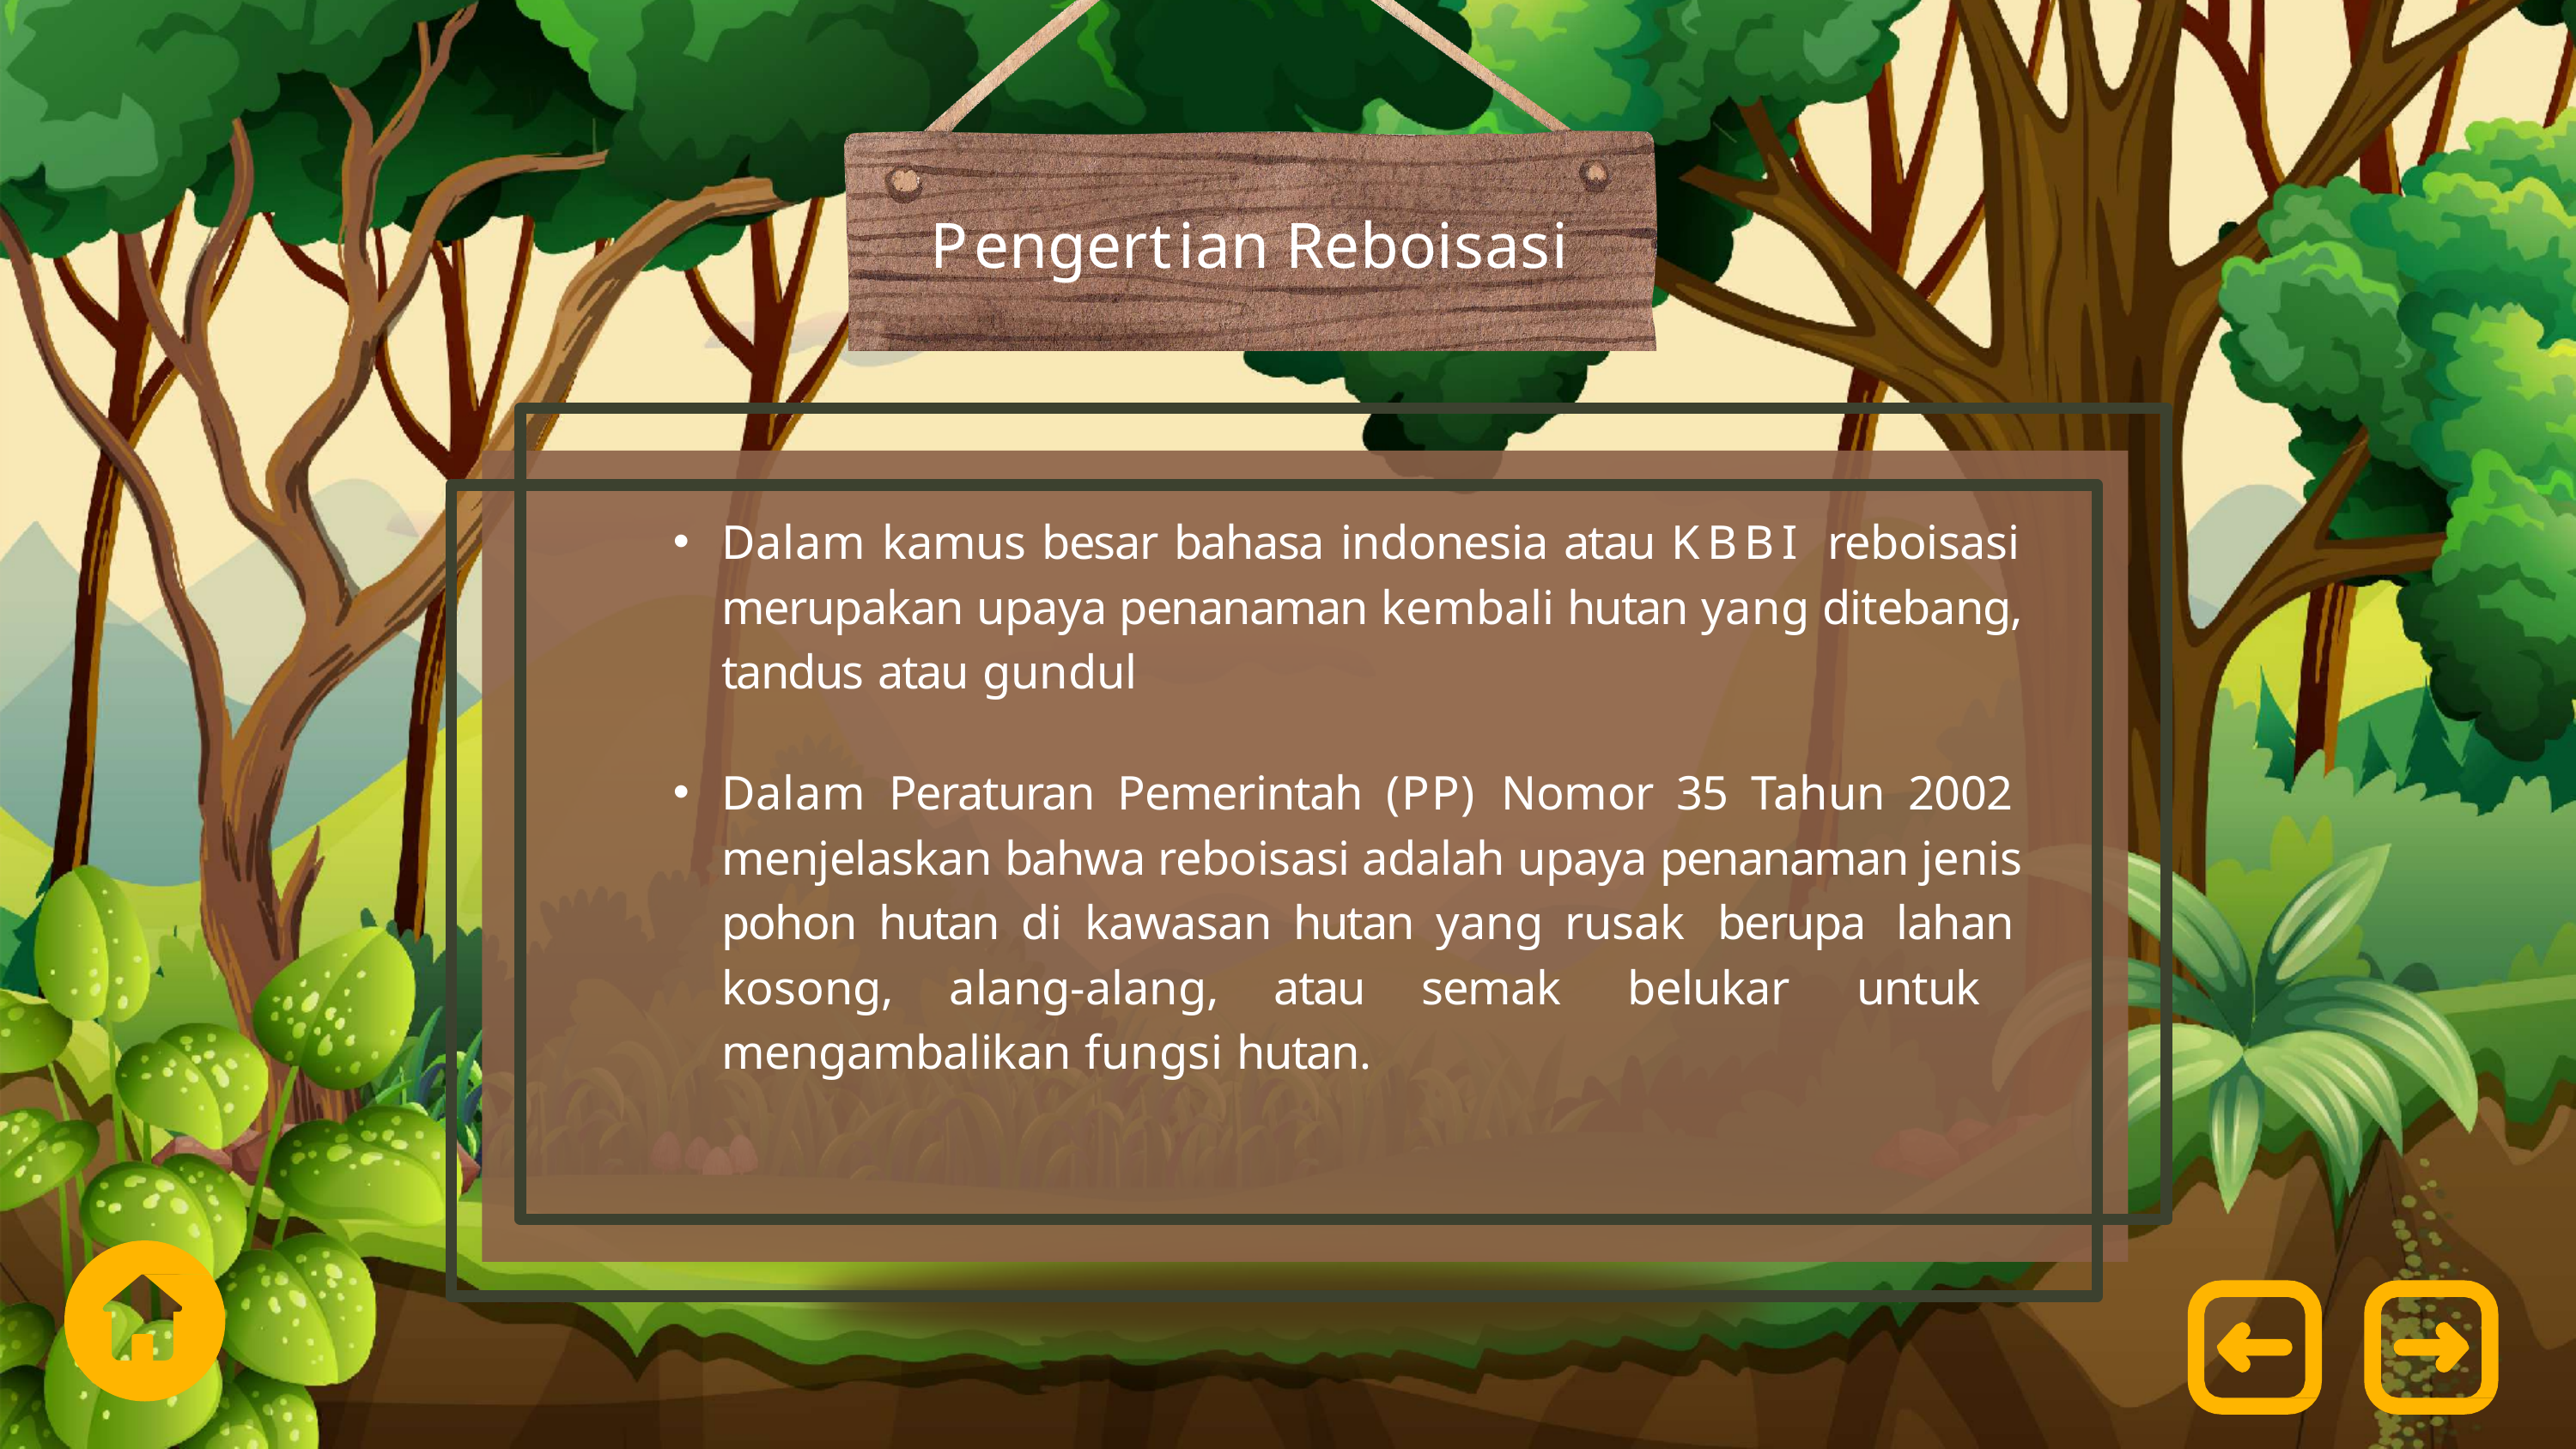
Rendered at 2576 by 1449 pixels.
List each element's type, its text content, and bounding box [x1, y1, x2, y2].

text_box [64, 1240, 226, 1402]
title Pengertian Reboisasi [928, 358, 1621, 405]
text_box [451, 408, 2167, 1385]
text_box [2187, 1280, 2323, 1415]
picture [0, 0, 2576, 1449]
text_box [2364, 1280, 2499, 1415]
